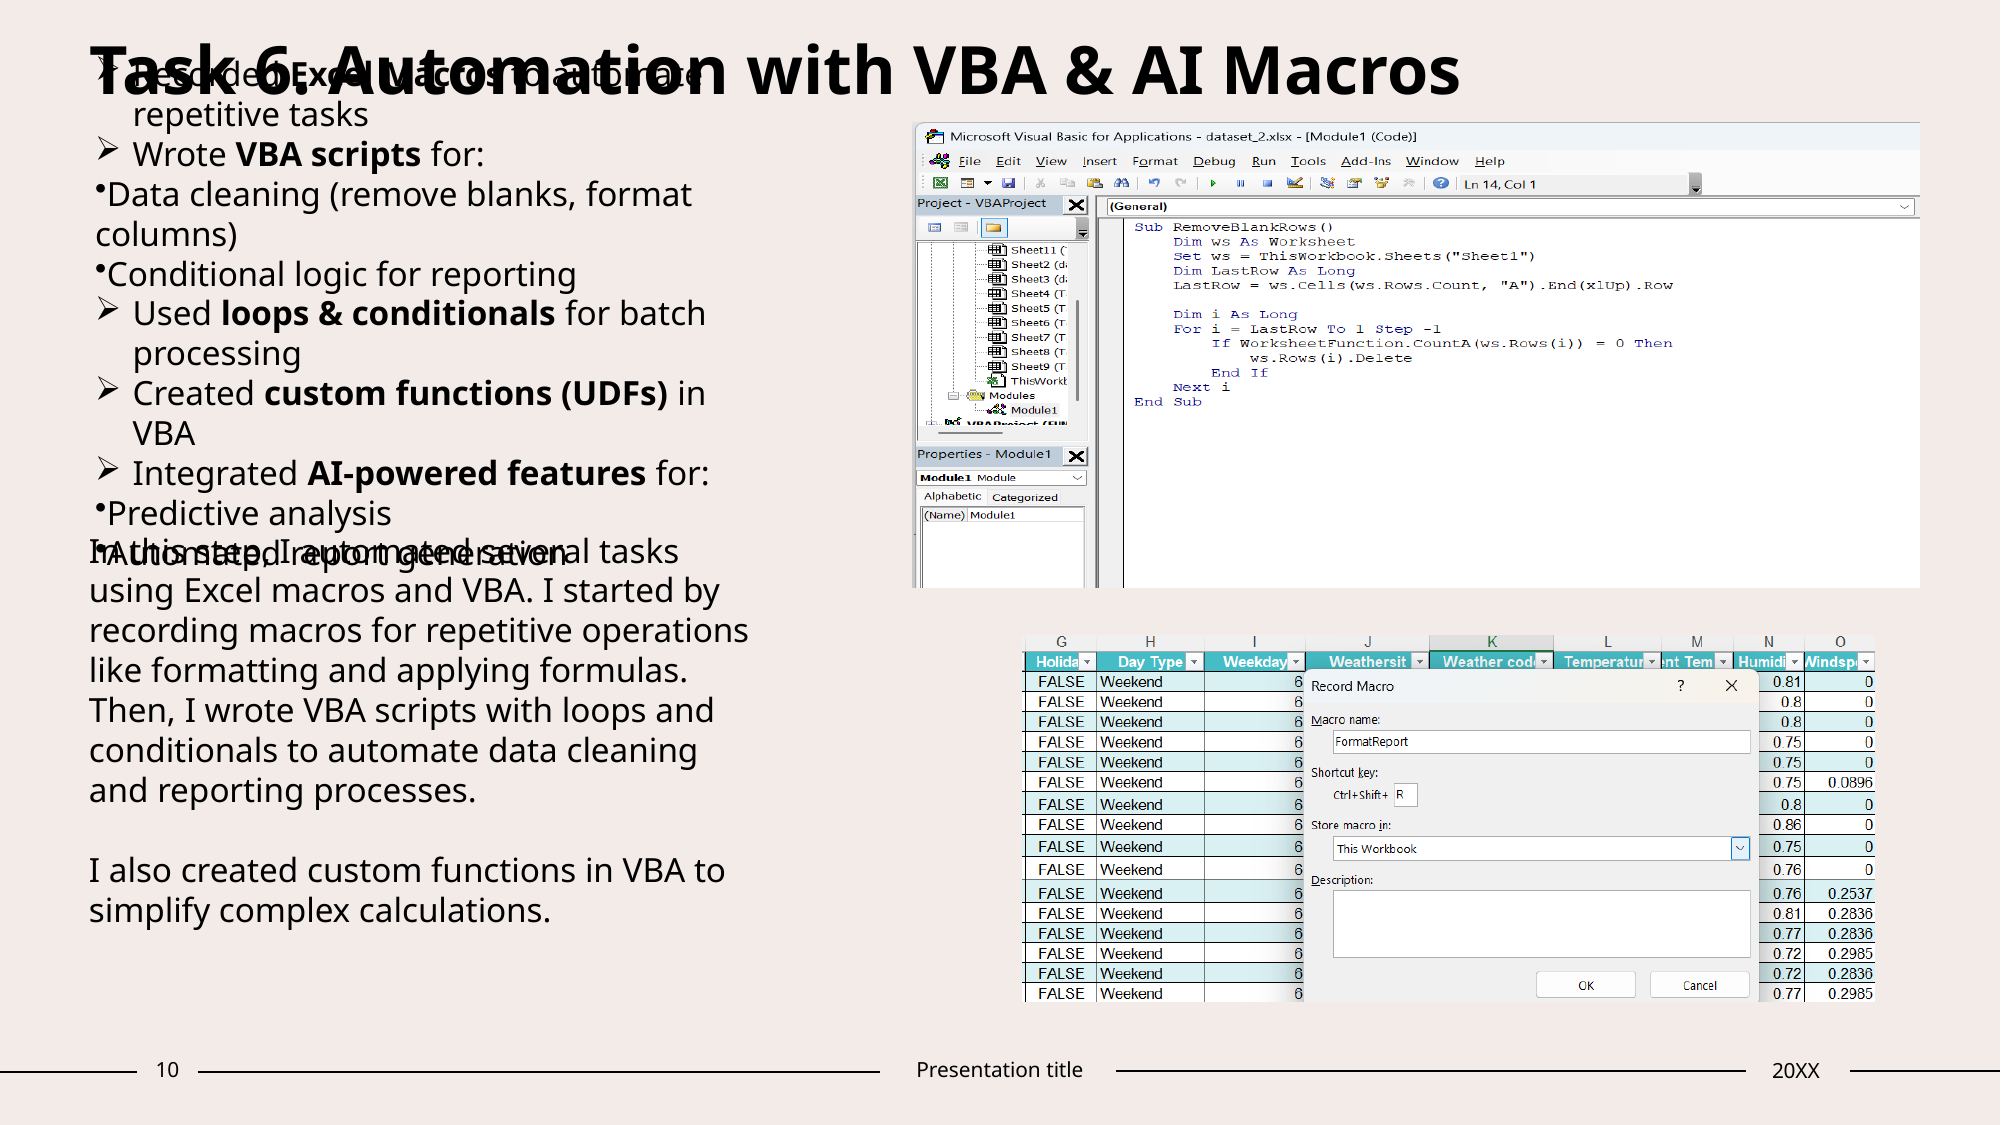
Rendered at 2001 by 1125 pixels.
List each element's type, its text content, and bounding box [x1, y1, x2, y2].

text_box In this step, I automated several tasks using Excel macros and VBA. I started by recording macros for repetitive operations like formatting and applying formulas. Then, I wrote VBA scripts with loops and conditionals to automate data cleaning and reporting processes. I also created custom functions in VBA to simplify complex calculations. [74, 522, 773, 1017]
title Task 6. Automation with VBA & AI Macros [784, 20, 1744, 160]
footer Presentation title [879, 1050, 1120, 1091]
title Task 6. Automation with VBA & AI Macros [74, 20, 80, 160]
picture [1022, 635, 1875, 1002]
list Recorded Excel Macros to automate repetitive tasks Wrote VBA scripts for: Data cleaning (remove blanks, format columns) Conditional logic for reporting Used loops & conditionals for batch processing Created custom functions (UDFs) in VBA Integrated AI-powered features for: Predictive analysis Automated report generation [80, 6, 784, 659]
slide_number 20XX [1743, 1050, 1849, 1091]
picture [912, 122, 1920, 588]
slide_number 10 [137, 1050, 198, 1091]
